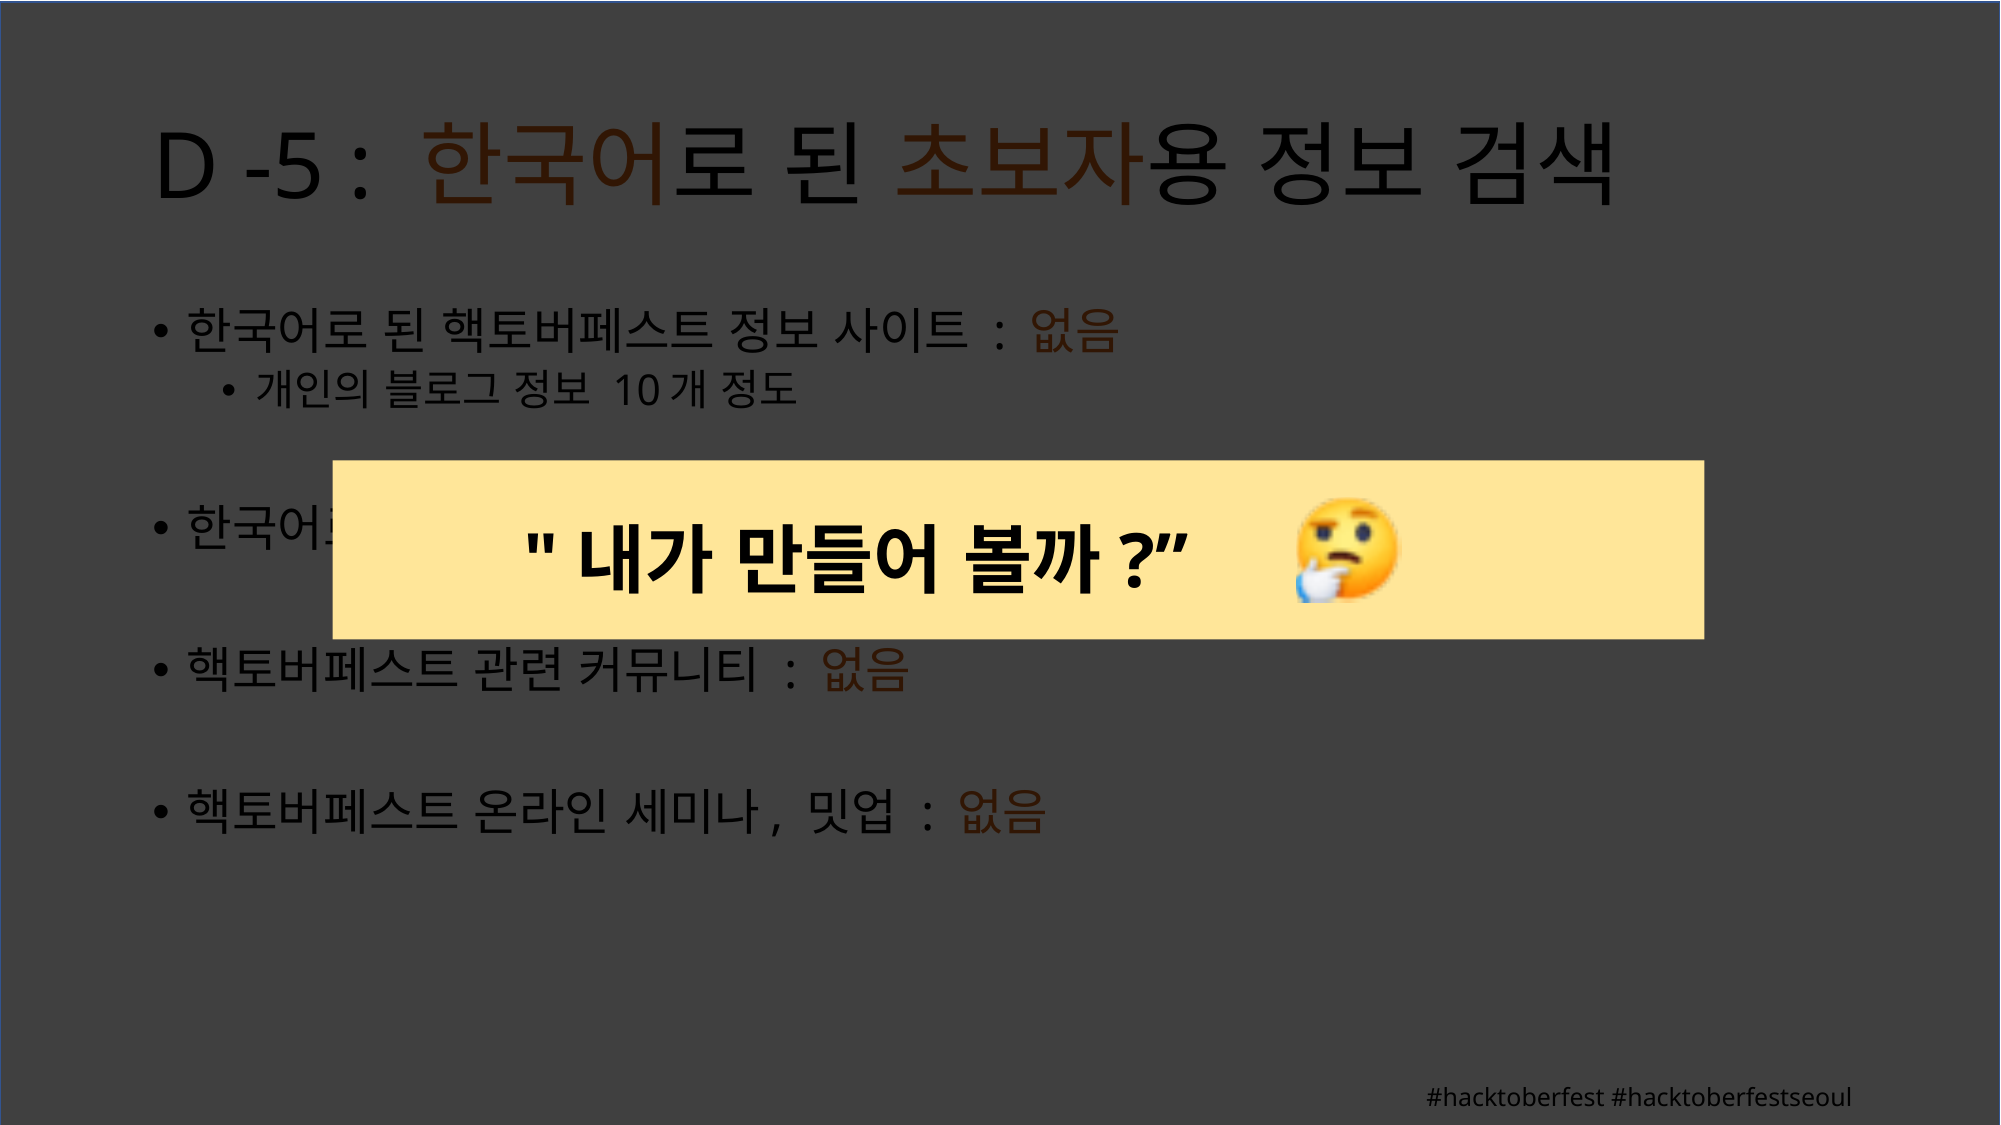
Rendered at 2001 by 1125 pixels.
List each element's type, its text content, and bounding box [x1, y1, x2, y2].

text_box "내가 만들어 볼까?” [332, 460, 1705, 640]
footer #hacktoberfest #hacktoberfestseoul [1302, 1071, 1978, 1125]
text_box [0, 2, 2000, 1125]
picture [1296, 497, 1402, 603]
